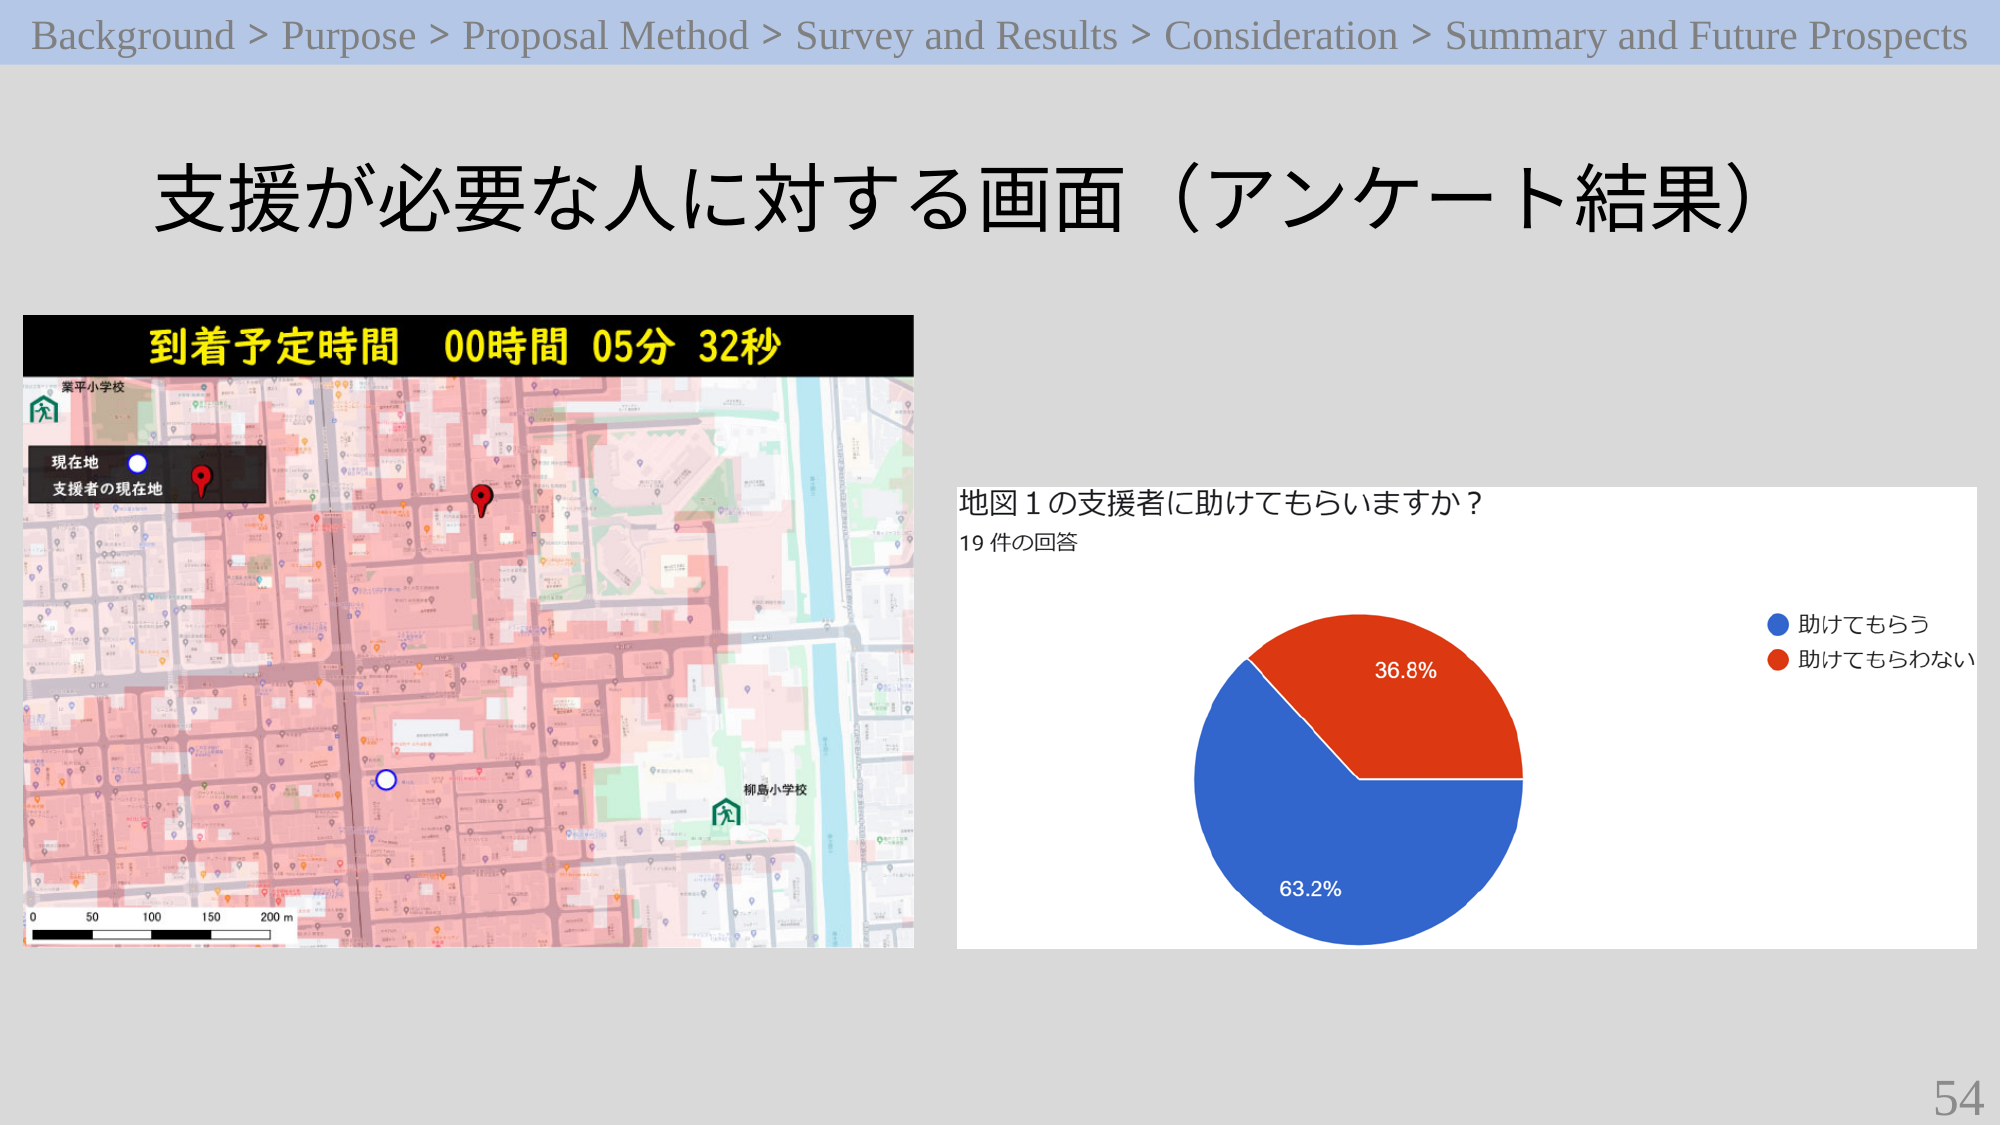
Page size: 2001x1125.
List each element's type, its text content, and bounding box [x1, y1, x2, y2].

picture [23, 315, 914, 948]
slide_number 54 [1550, 1065, 2000, 1125]
picture [957, 487, 1977, 949]
text_box 支援が必要な人に対する画面（アンケート結果） [137, 127, 1863, 278]
text_box Background > Purpose > Proposal Method > Survey and Results > Consideration > Summary and Future Prospects [0, 0, 2000, 65]
